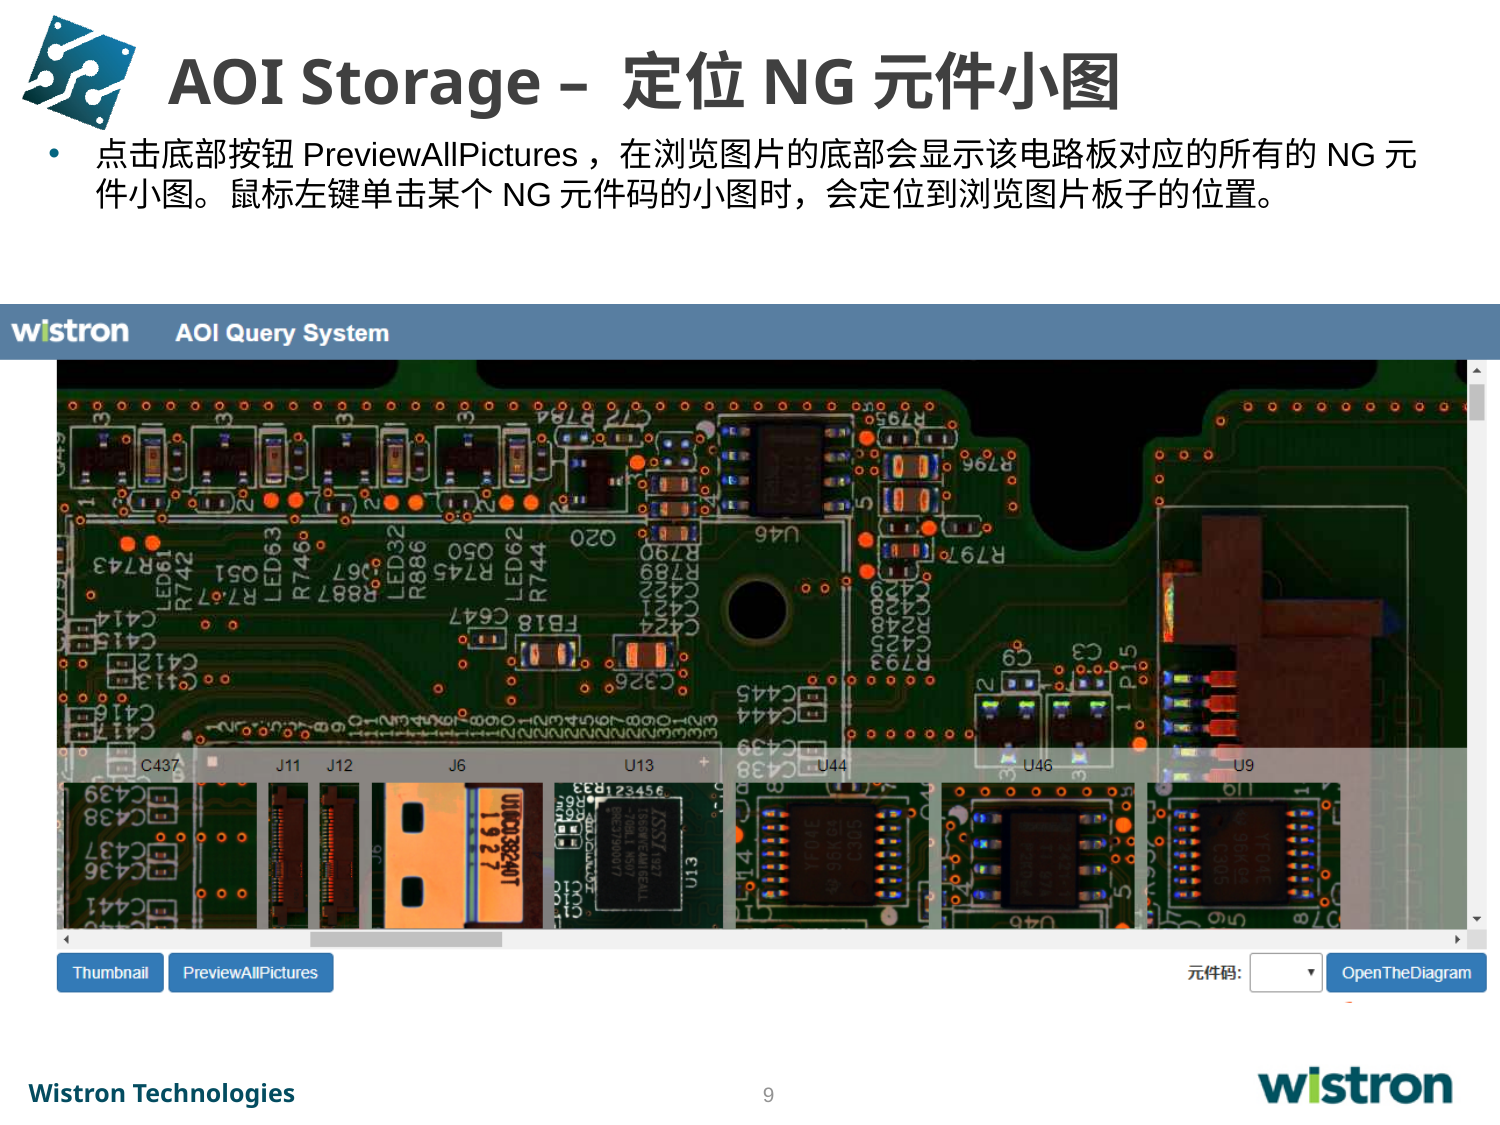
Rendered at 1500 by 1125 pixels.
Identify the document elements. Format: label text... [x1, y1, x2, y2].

slide_number 9 [725, 1074, 813, 1125]
picture [1247, 1034, 1463, 1123]
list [0, 304, 1500, 1003]
title AOI Storage – 定位NG元件小图 [168, 42, 1463, 134]
text_box 点击底部按钮PreviewAllPictures，在浏览图片的底部会显示该电路板对应的所有的NG元件小图。鼠标左键单击某个NG元件码的小图时，会定位到浏览图片板子的位置。 [48, 133, 1430, 214]
picture [22, 15, 136, 130]
